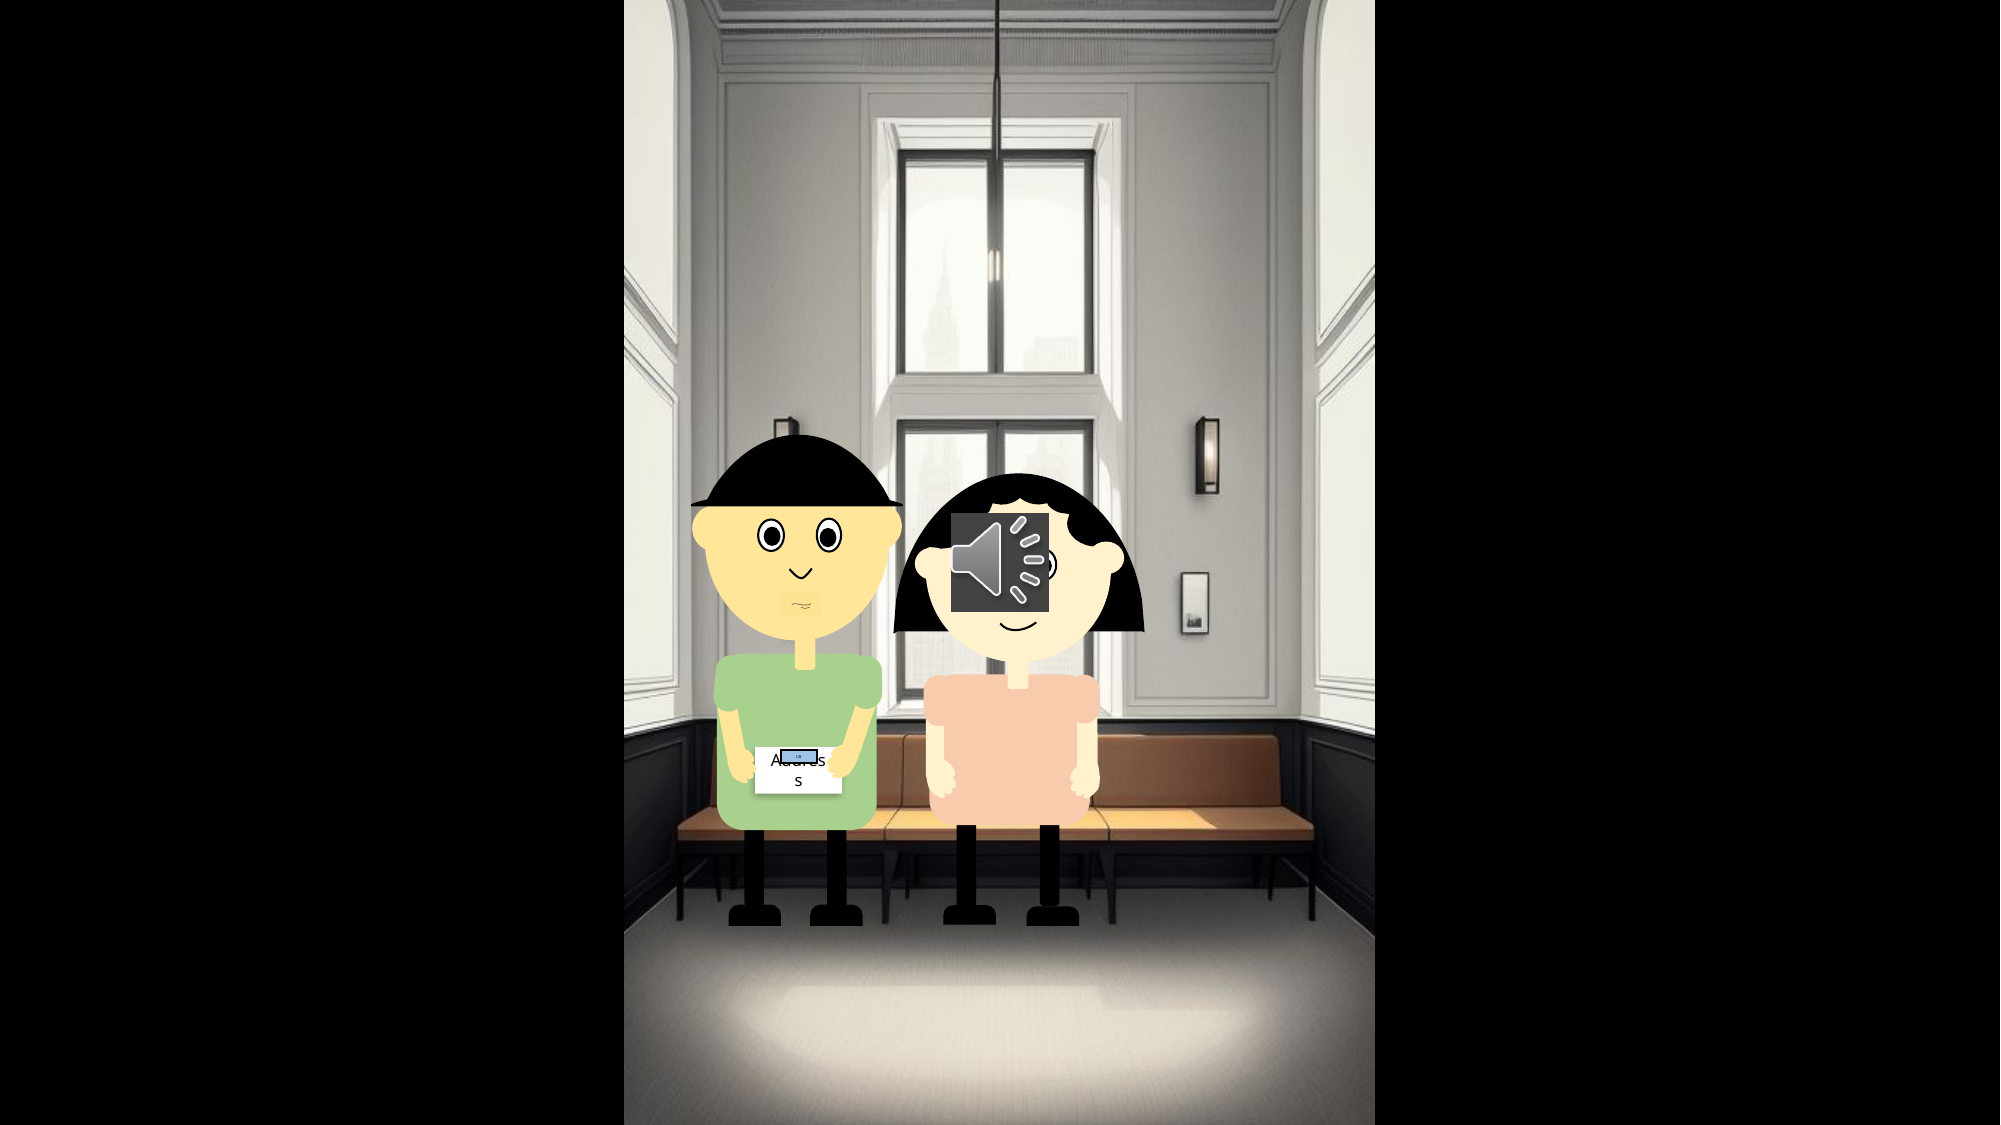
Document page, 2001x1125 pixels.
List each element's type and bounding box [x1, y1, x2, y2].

text_box [691, 435, 903, 925]
text_box [894, 473, 1144, 925]
text_box [779, 591, 823, 618]
picture [624, 0, 1375, 1125]
